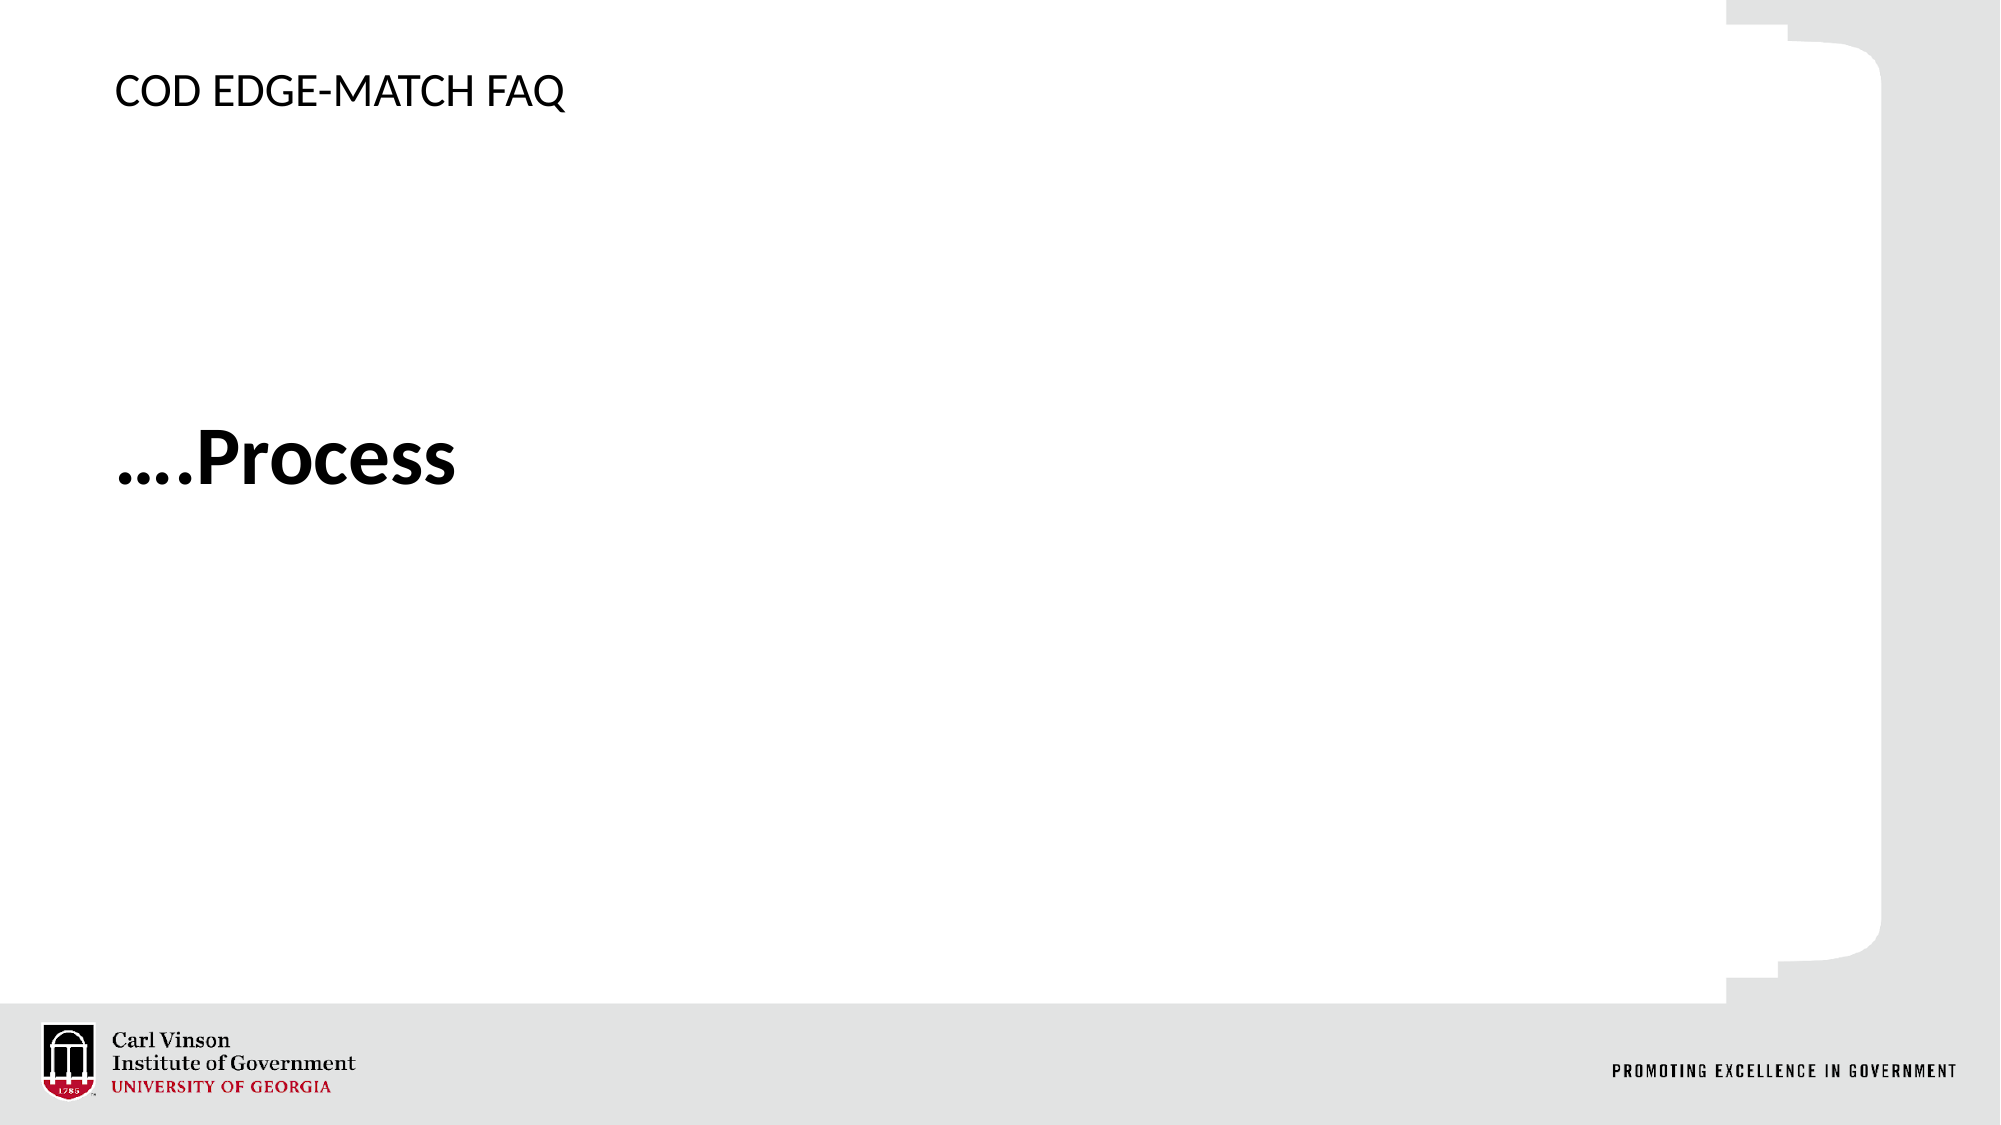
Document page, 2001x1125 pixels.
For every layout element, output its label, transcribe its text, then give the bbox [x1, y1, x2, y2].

picture [0, 0, 2000, 1125]
list COD EDGE-MATCH FAQ [99, 50, 1782, 170]
title ….Process [99, 170, 1782, 749]
